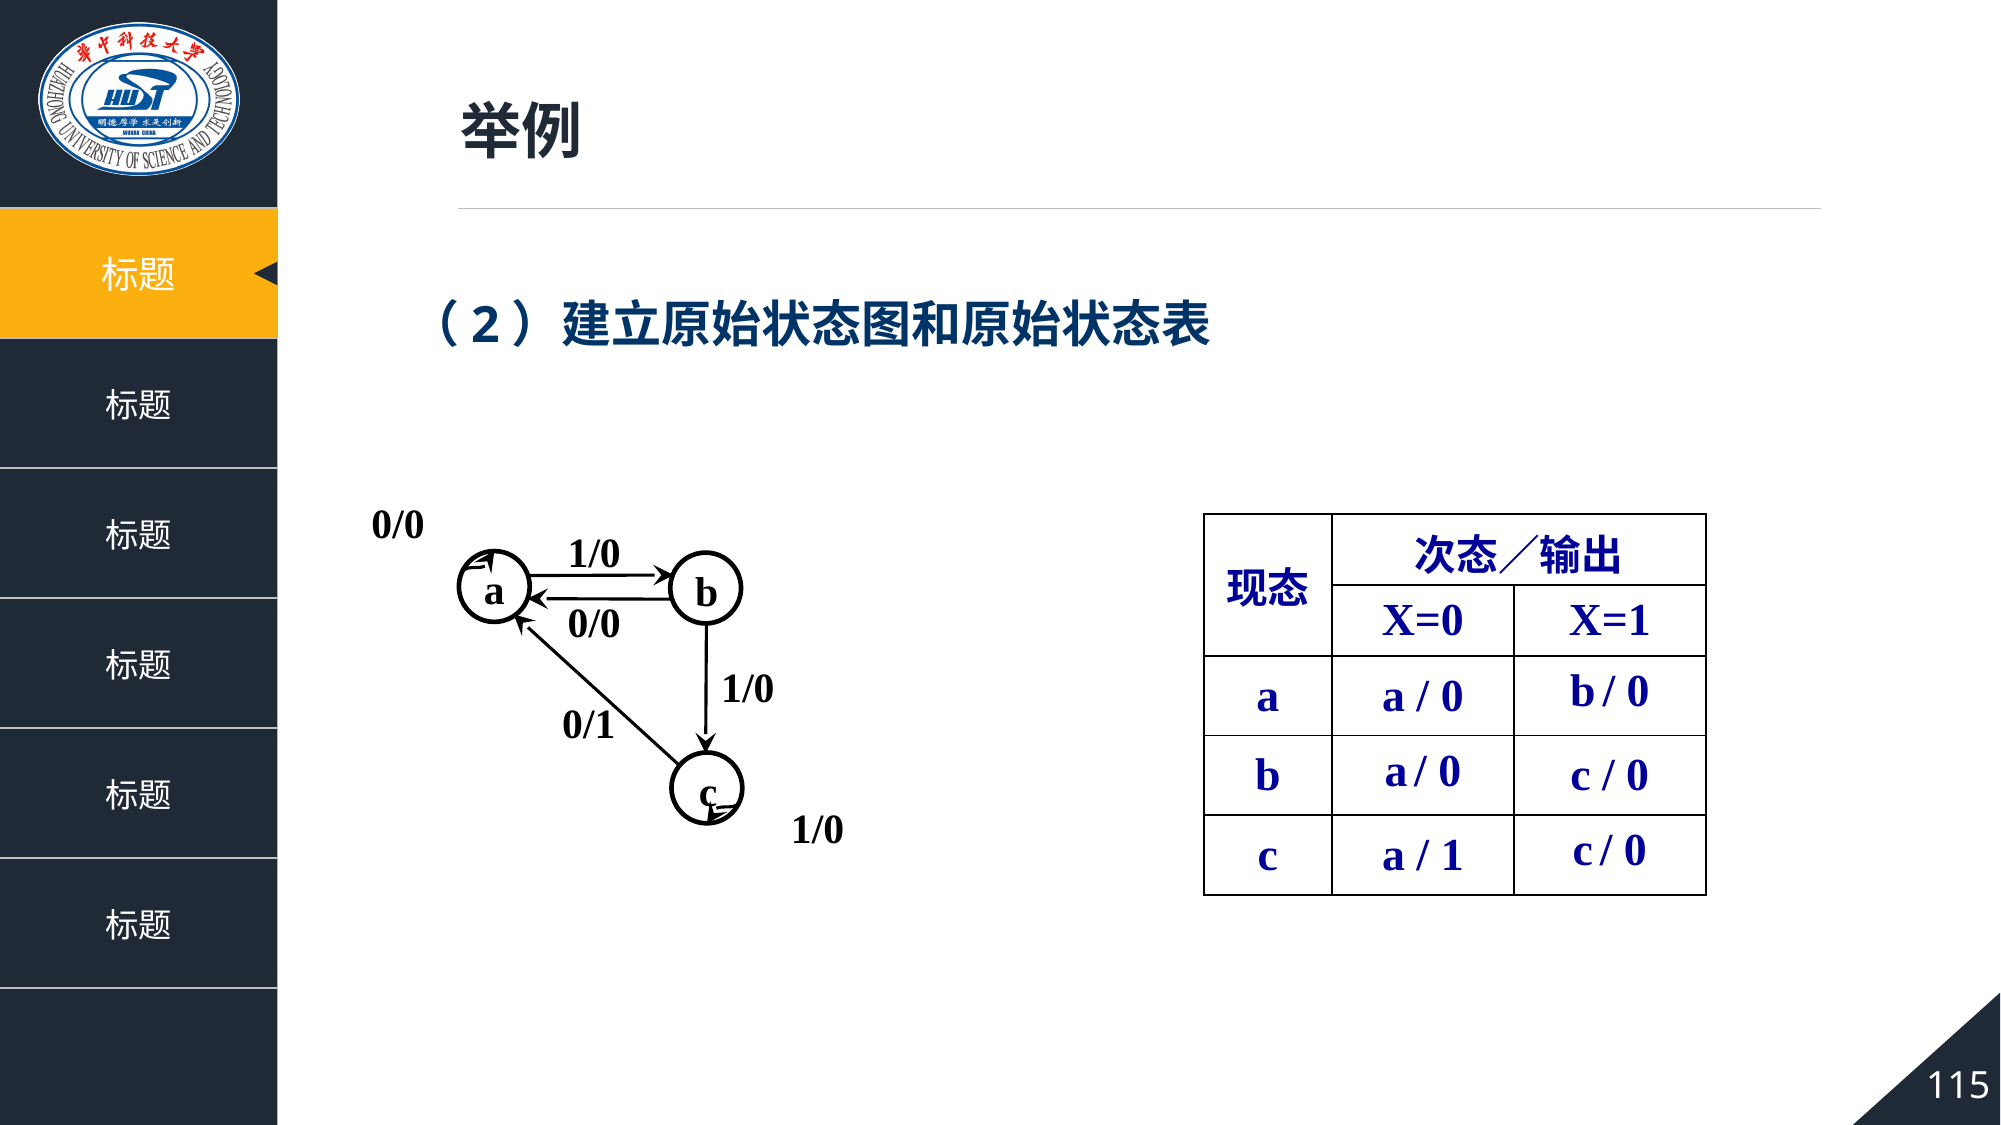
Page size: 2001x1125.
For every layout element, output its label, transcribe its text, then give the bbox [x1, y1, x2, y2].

table_cell a / 0 [1333, 657, 1513, 735]
table_header 次态／输出 [1333, 515, 1705, 584]
table_cell c / 0 [1515, 736, 1705, 814]
text_box （2）建立原始状态图和原始状态表 [394, 269, 1606, 360]
picture [38, 22, 240, 176]
table_cell a [1205, 657, 1331, 735]
table_cell c / 0 [1515, 816, 1705, 894]
table_cell X=1 [1515, 586, 1705, 655]
table_cell c [1205, 816, 1331, 894]
text_box 举例 [445, 84, 598, 173]
table_cell a / 0 [1333, 736, 1513, 814]
table_header 现态 [1205, 515, 1331, 655]
table_cell b / 0 [1515, 657, 1705, 735]
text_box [343, 478, 855, 856]
table_cell a / 1 [1333, 816, 1513, 894]
table_cell X=0 [1333, 586, 1513, 655]
table_cell b [1205, 736, 1331, 814]
